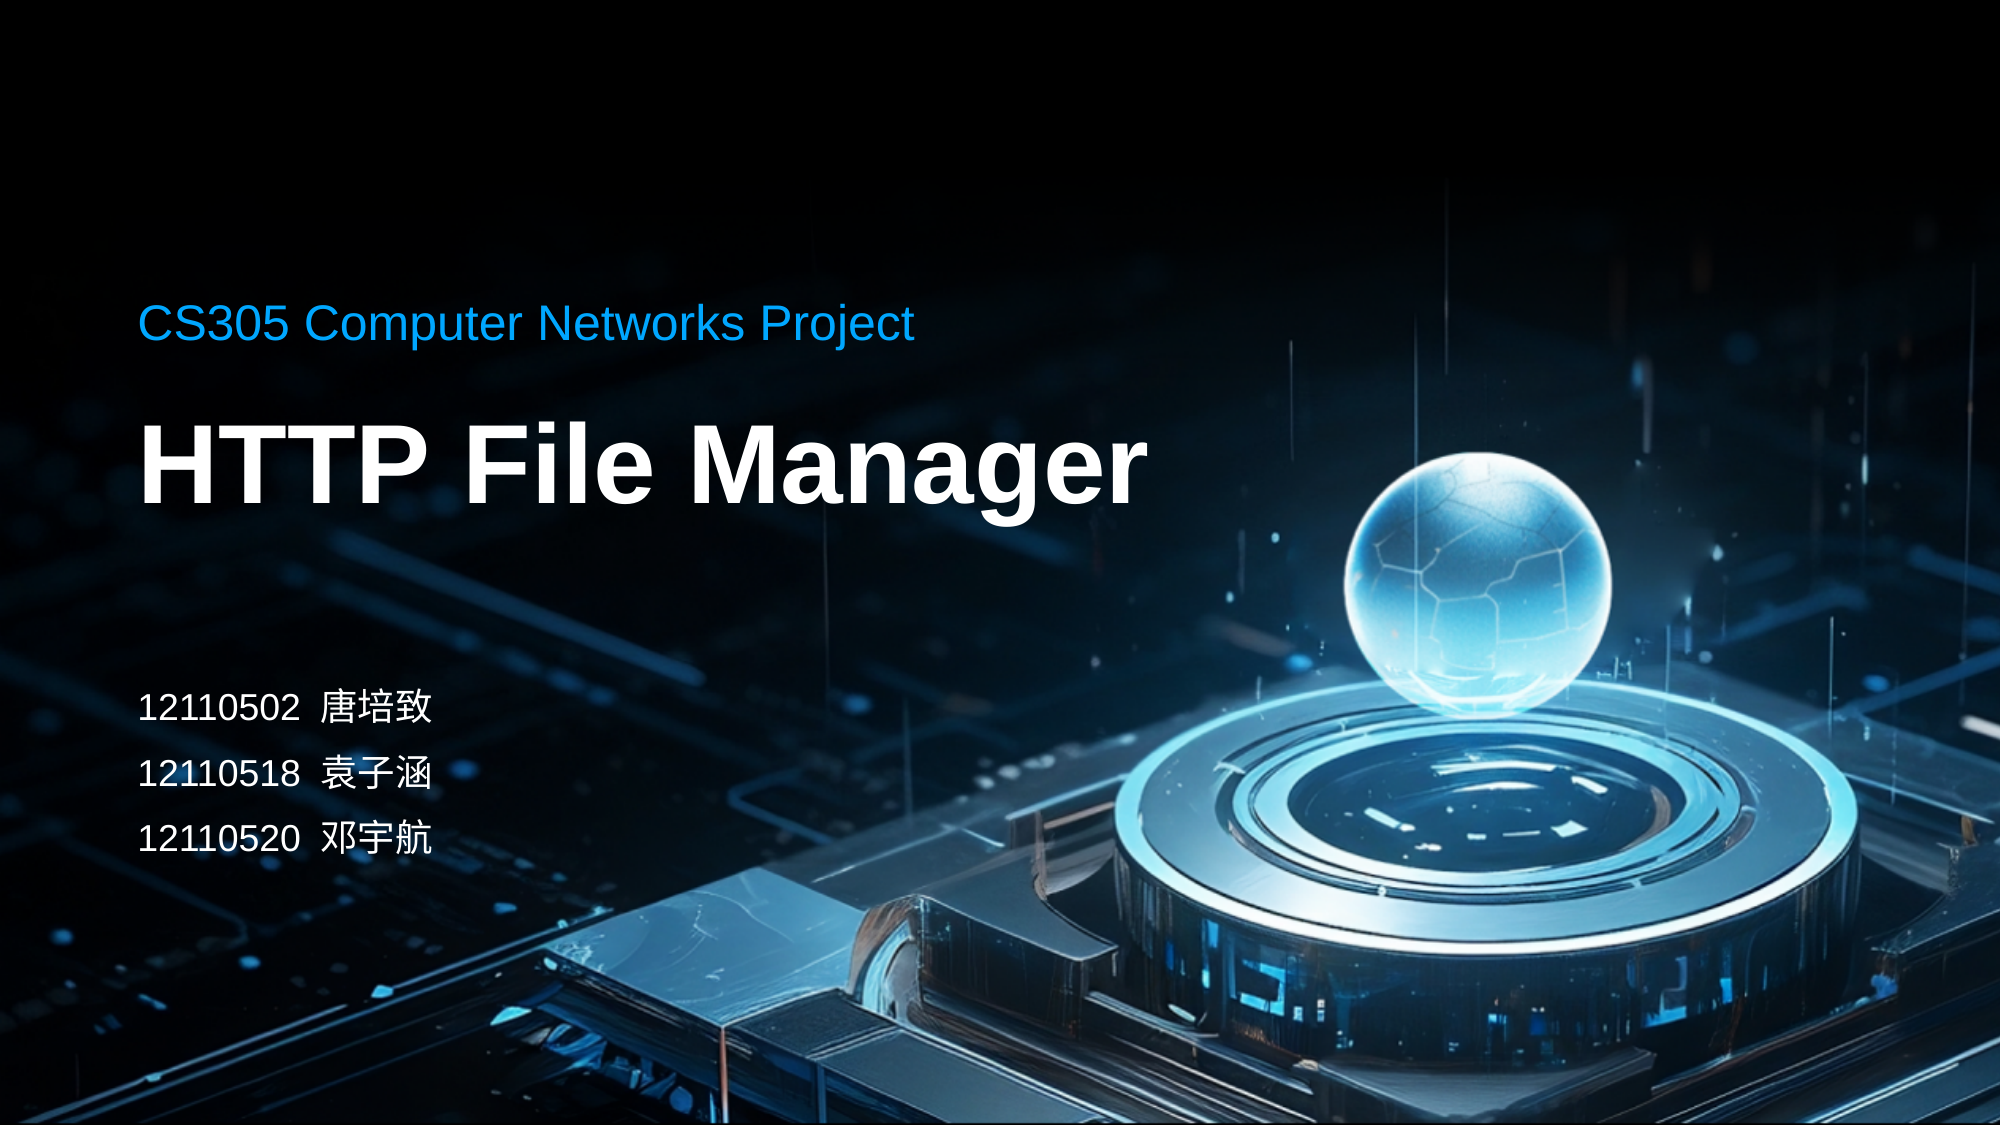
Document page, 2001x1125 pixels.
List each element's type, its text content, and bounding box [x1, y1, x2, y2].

subtitle CS305 Computer Networks Project [137, 190, 1863, 351]
title HTTP File Manager [137, 354, 1242, 563]
picture [0, 0, 2000, 1125]
list 12110502 唐培致 12110518 袁子涵 12110520 邓宇航 [137, 670, 588, 872]
